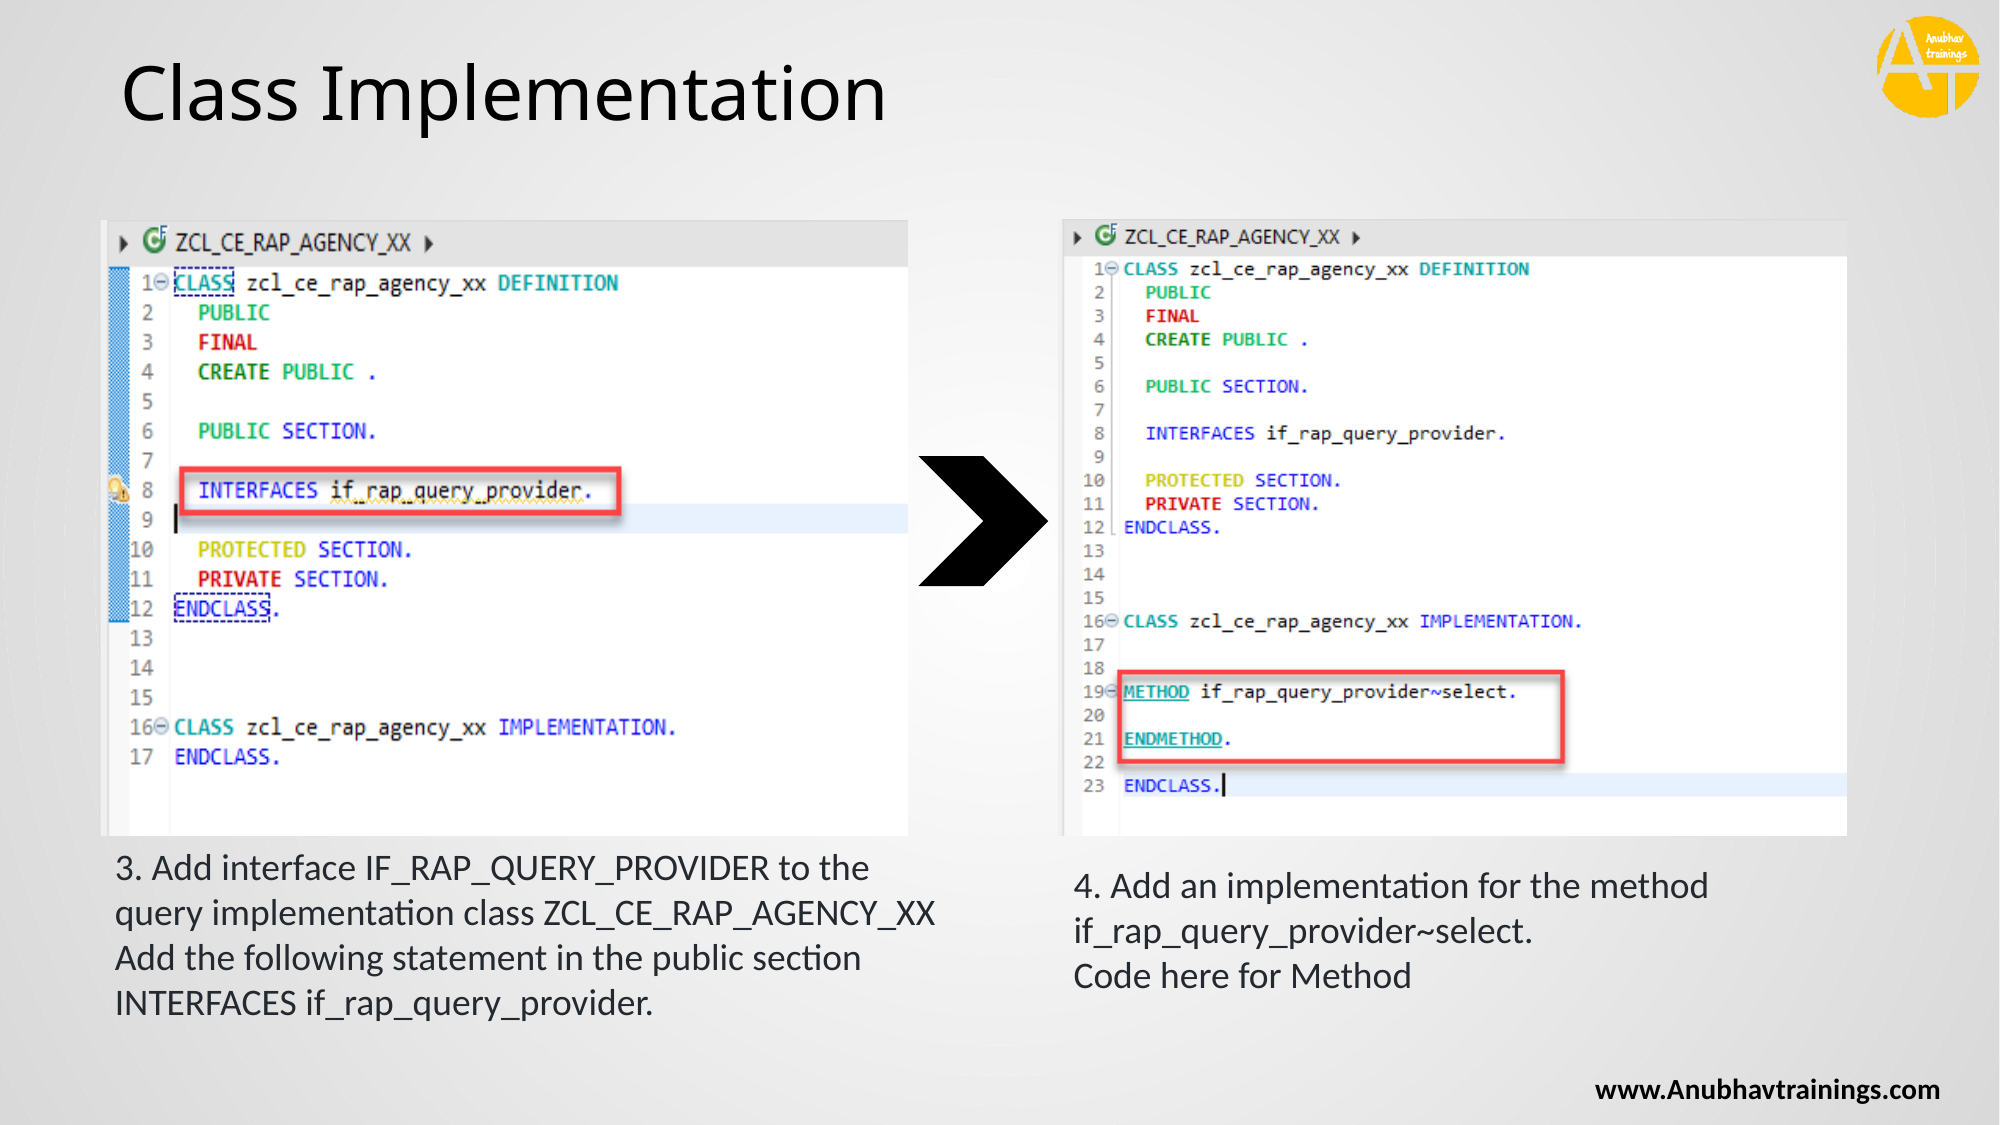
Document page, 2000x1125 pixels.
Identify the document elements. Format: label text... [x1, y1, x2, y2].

text_box 4. Add an implementation for the method if_rap_query_provider~select. Code here for Method [1058, 853, 1867, 1004]
text_box 3. Add interface IF_RAP_QUERY_PROVIDER to the query implementation class ZCL_CE_RAP_AGENCY_XX Add the following statement in the public section INTERFACES if_rap_query_provider. [99, 835, 955, 1031]
picture [99, 220, 908, 836]
title Class Implementation [99, 32, 1900, 149]
picture [1058, 219, 1847, 836]
picture [1866, 9, 1985, 126]
text_box [916, 454, 1051, 589]
footer www.Anubhavtrainings.com [1543, 1058, 1994, 1118]
